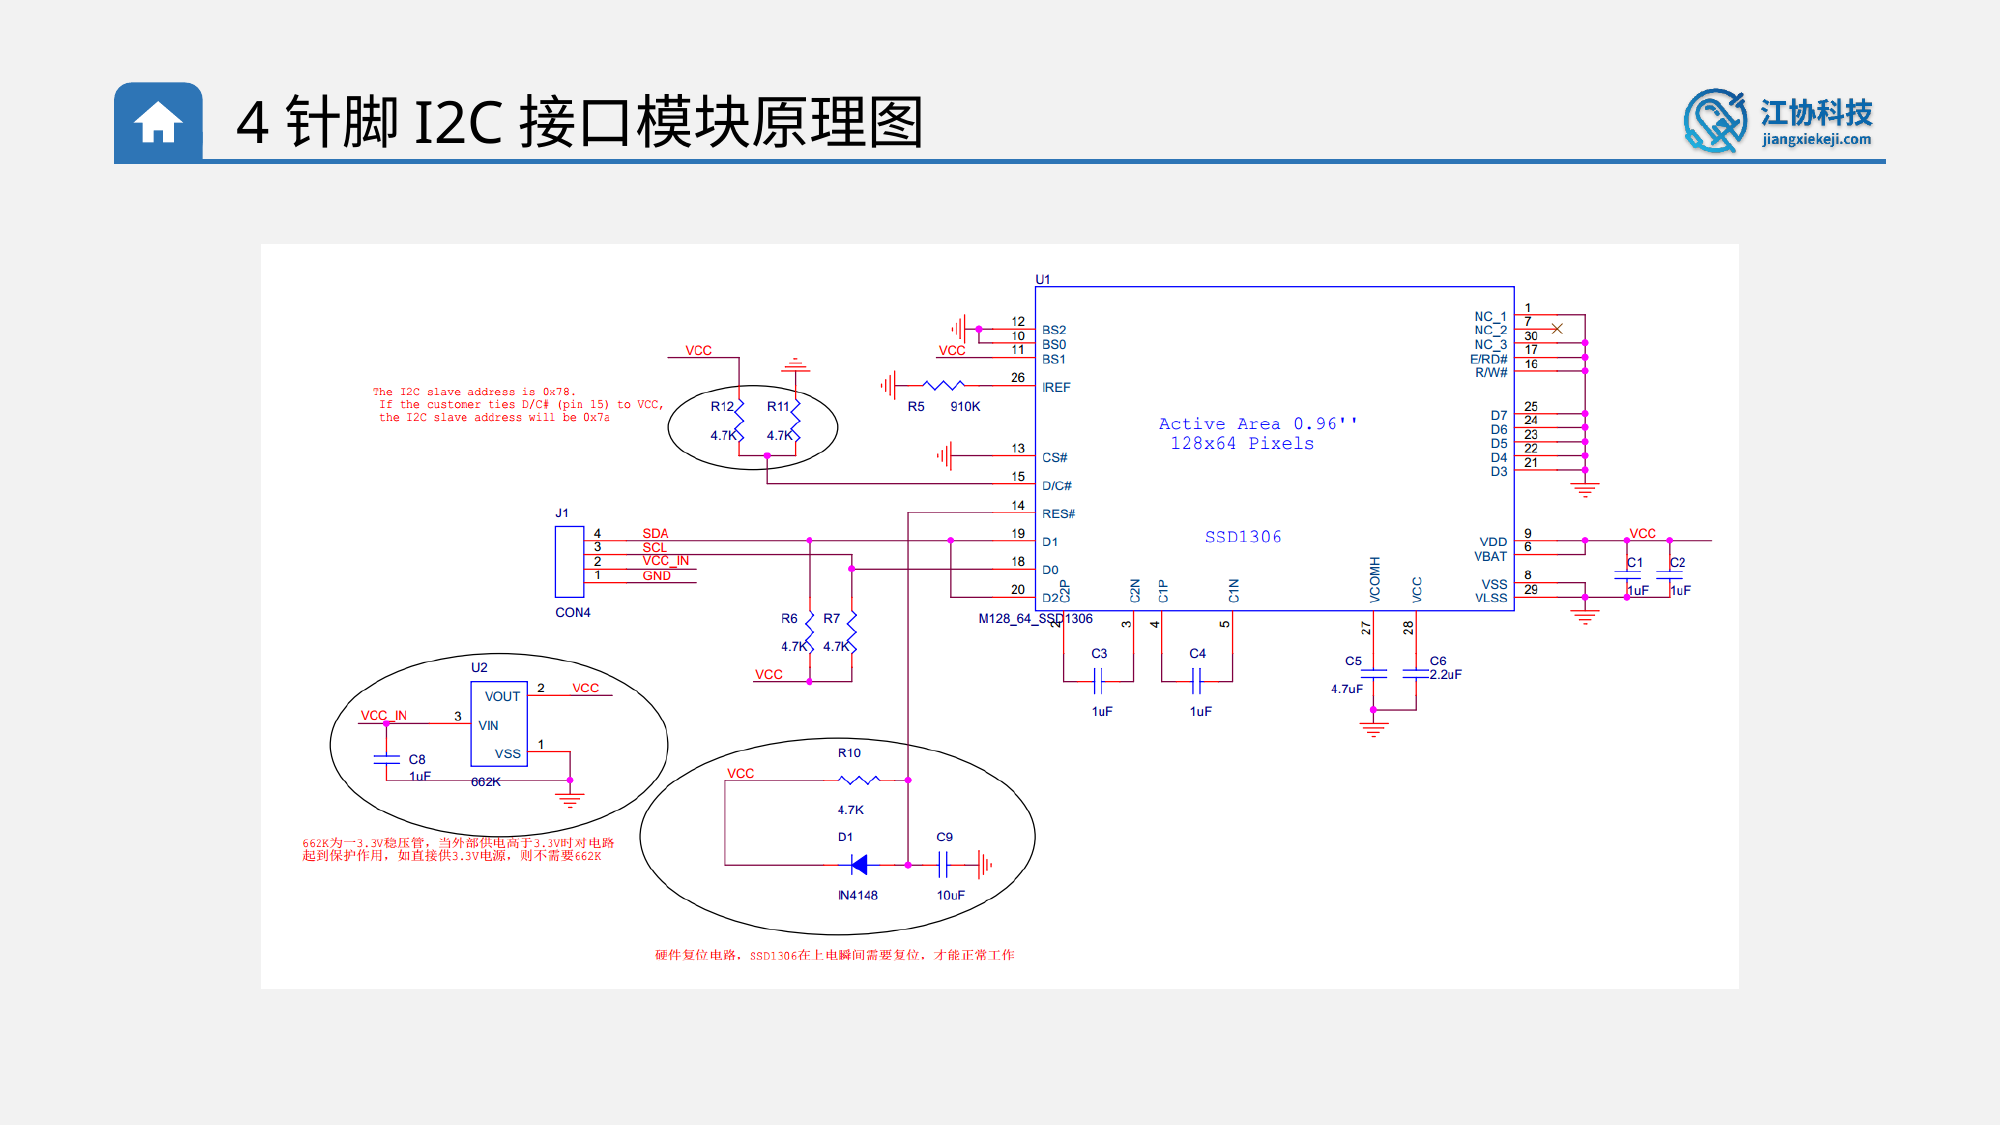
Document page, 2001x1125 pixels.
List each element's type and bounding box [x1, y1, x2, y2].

text_box [114, 76, 1886, 166]
picture [261, 244, 1739, 989]
